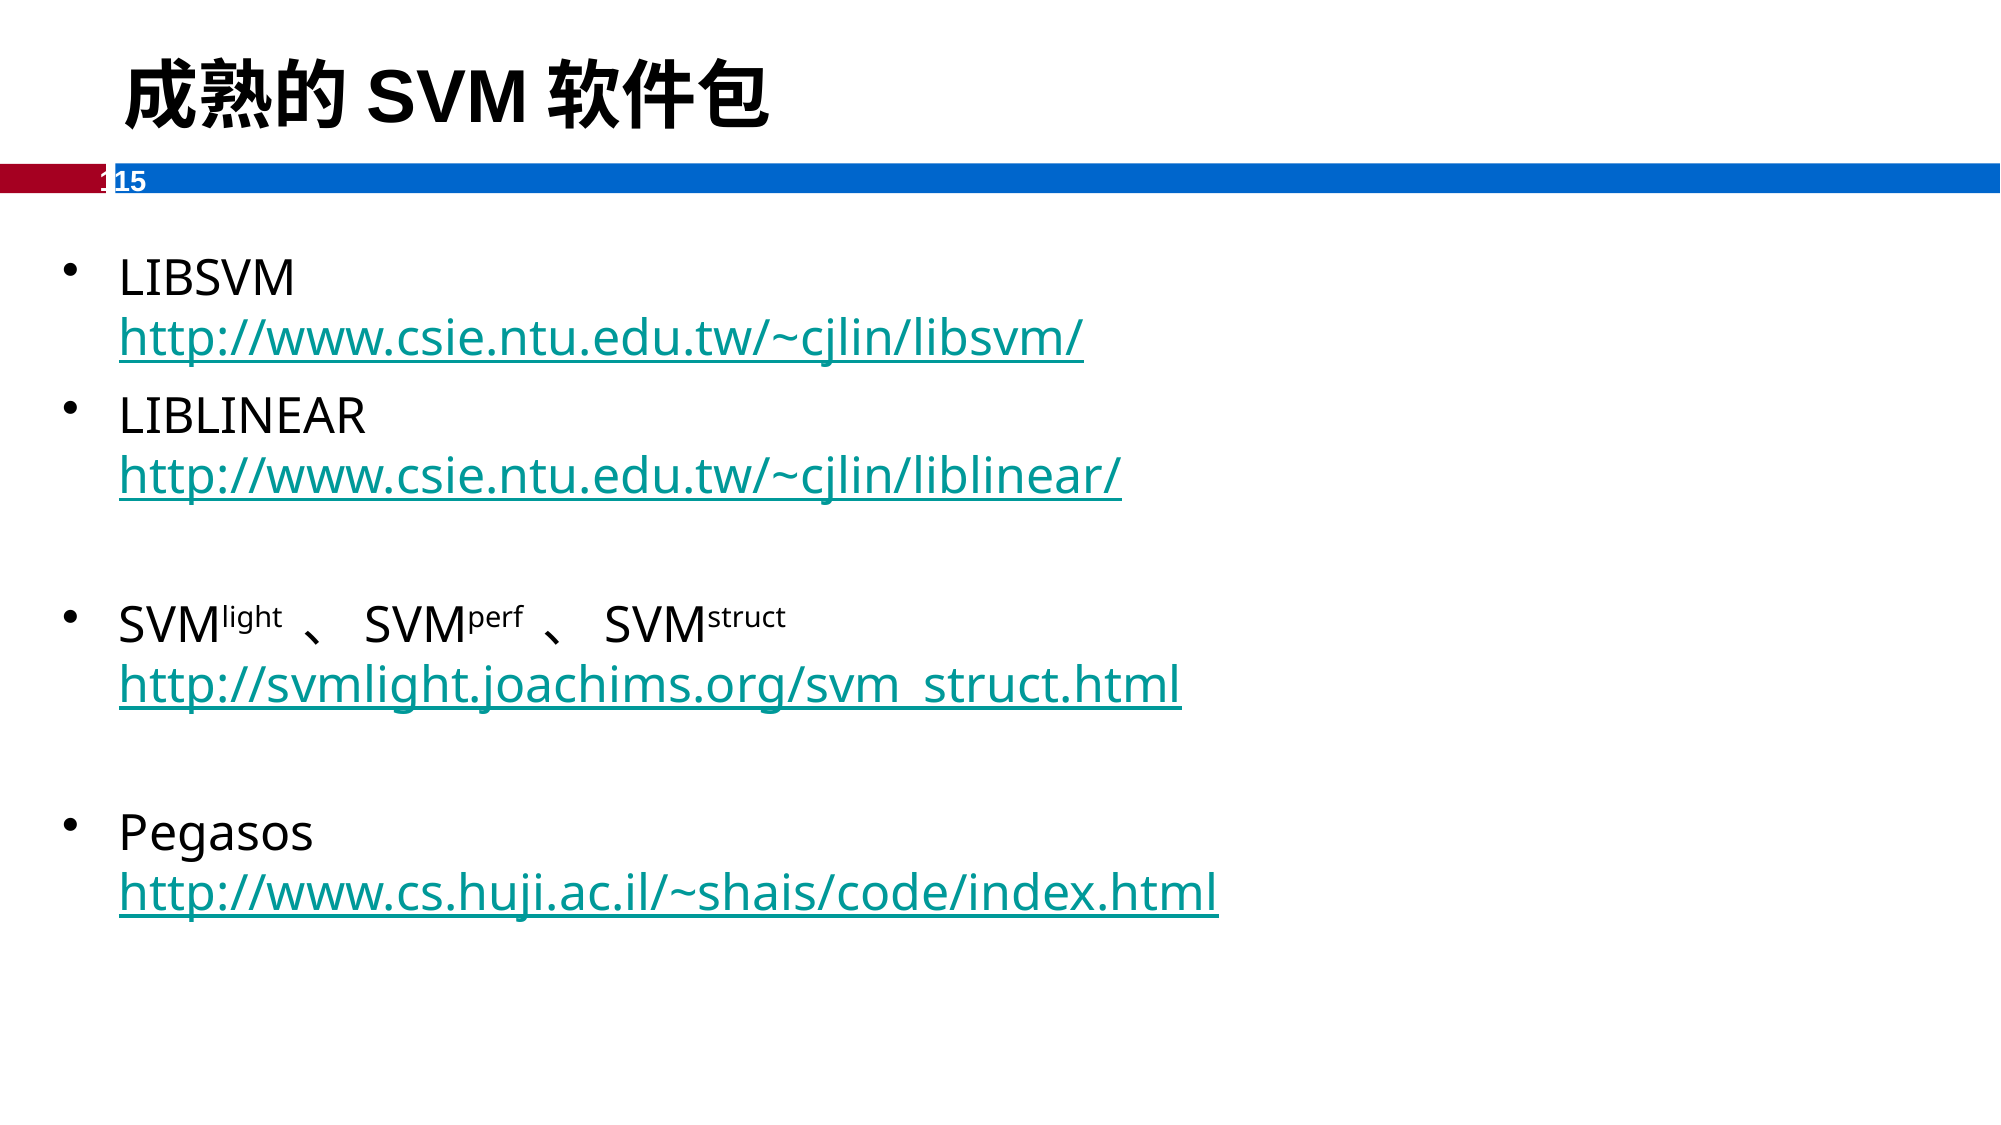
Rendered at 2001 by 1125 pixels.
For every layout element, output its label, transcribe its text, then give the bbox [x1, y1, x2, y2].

list LIBSVM http://www.csie.ntu.edu.tw/~cjlin/libsvm/ LIBLINEAR http://www.csie.ntu.edu.tw/~cjlin/liblinear/ SVMlight 、SVMperf 、SVMstruct http://svmlight.joachims.org/svm_struct.html Pegasos http://www.cs.huji.ac.il/~shais/code/index.html [48, 238, 1939, 1005]
title 成熟的SVM软件包 [108, 36, 1939, 148]
